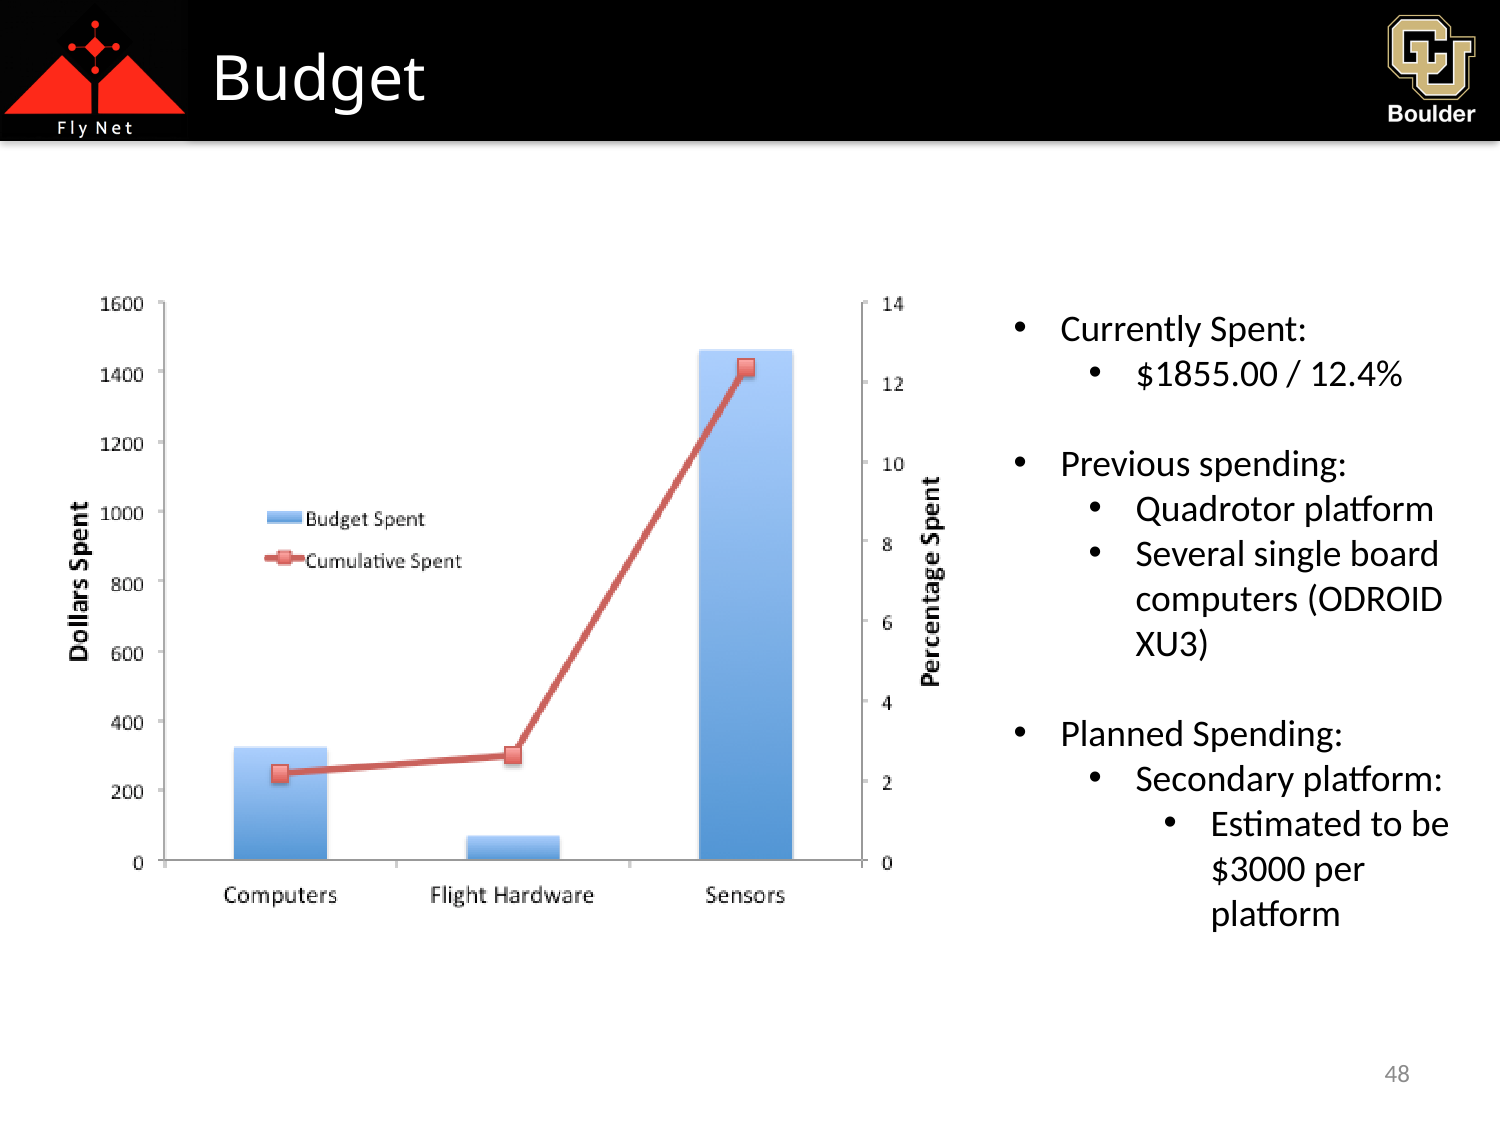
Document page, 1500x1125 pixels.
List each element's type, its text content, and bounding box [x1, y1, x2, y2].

text_box Currently Spent: $1855.00 / 12.4% Previous spending: Quadrotor platform Several single board computers (ODROID XU3) Planned Spending: Secondary platform: Estimated to be $3000 per platform [999, 296, 1481, 987]
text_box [0, 0, 1500, 139]
slide_number 48 [1074, 1042, 1425, 1103]
picture [49, 284, 968, 937]
